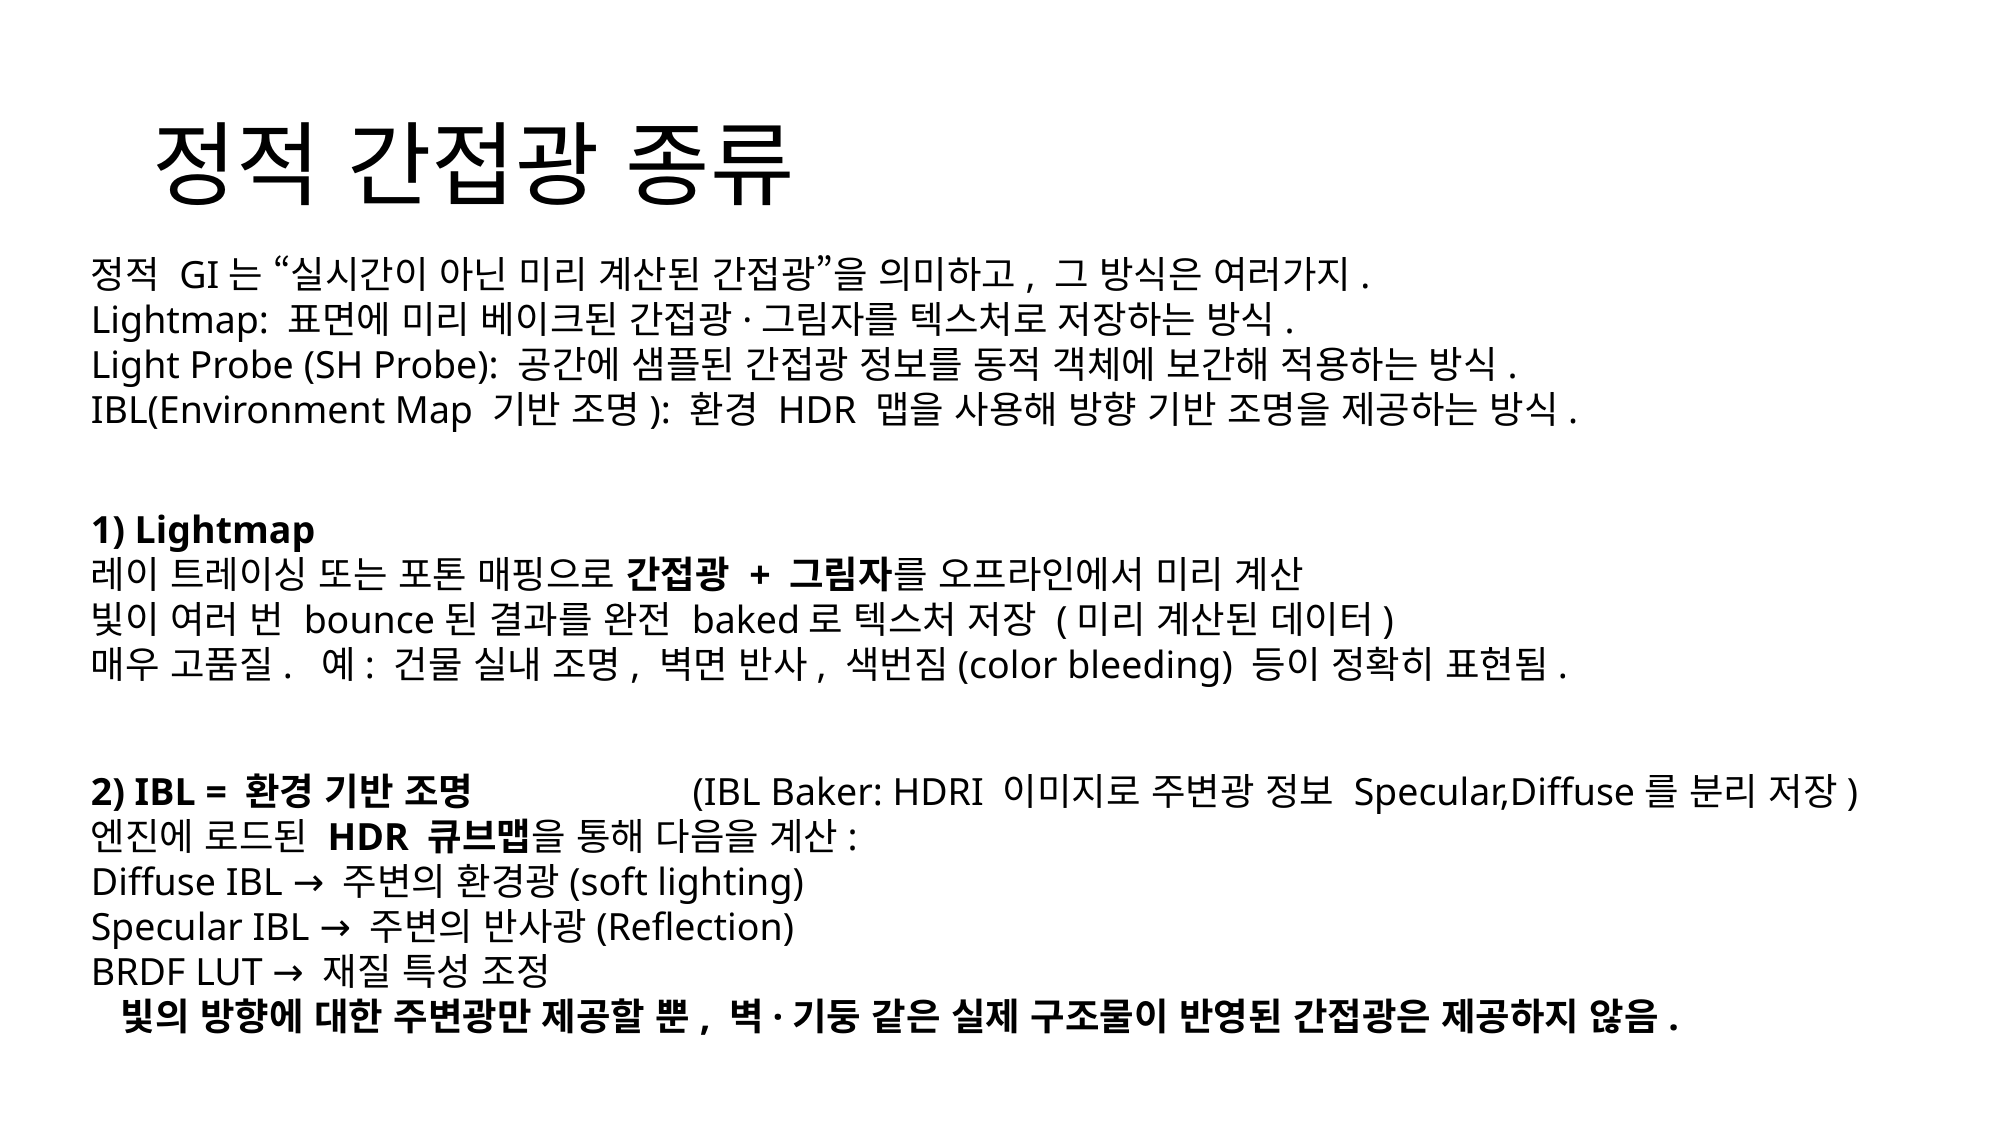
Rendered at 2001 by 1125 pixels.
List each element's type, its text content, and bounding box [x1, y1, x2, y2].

text_box 2) IBL = 환경 기반 조명 (IBL Baker: HDRI 이미지로 주변광 정보 Specular,Diffuse를 분리 저장) 엔진에 로드된 HDR 큐브맵을 통해 다음을 계산: Diffuse IBL → 주변의 환경광(soft lighting) Specular IBL → 주변의 반사광(Reflection) BRDF LUT → 재질 특성 조정 빛의 방향에 대한 주변광만 제공할 뿐, 벽·기둥 같은 실제 구조물이 반영된 간접광은 제공하지 않음. [76, 760, 1950, 1045]
title 정적 간접광 종류 [137, 59, 1863, 278]
text_box 정적 GI는 “실시간이 아닌 미리 계산된 간접광”을 의미하고, 그 방식은 여러가지. Lightmap: 표면에 미리 베이크된 간접광·그림자를 텍스처로 저장하는 방식. Light Probe (SH Probe): 공간에 샘플된 간접광 정보를 동적 객체에 보간해 적용하는 방식. IBL(Environment Map 기반 조명): 환경 HDR 맵을 사용해 방향 기반 조명을 제공하는 방식. [76, 243, 1858, 439]
text_box 1) Lightmap 레이 트레이싱 또는 포톤 매핑으로 간접광 + 그림자를 오프라인에서 미리 계산 빛이 여러 번 bounce된 결과를 완전 baked로 텍스처 저장 (미리 계산된 데이터) 매우 고품질. 예: 건물 실내 조명, 벽면 반사, 색번짐(color bleeding) 등이 정확히 표현됨. [76, 498, 1809, 694]
